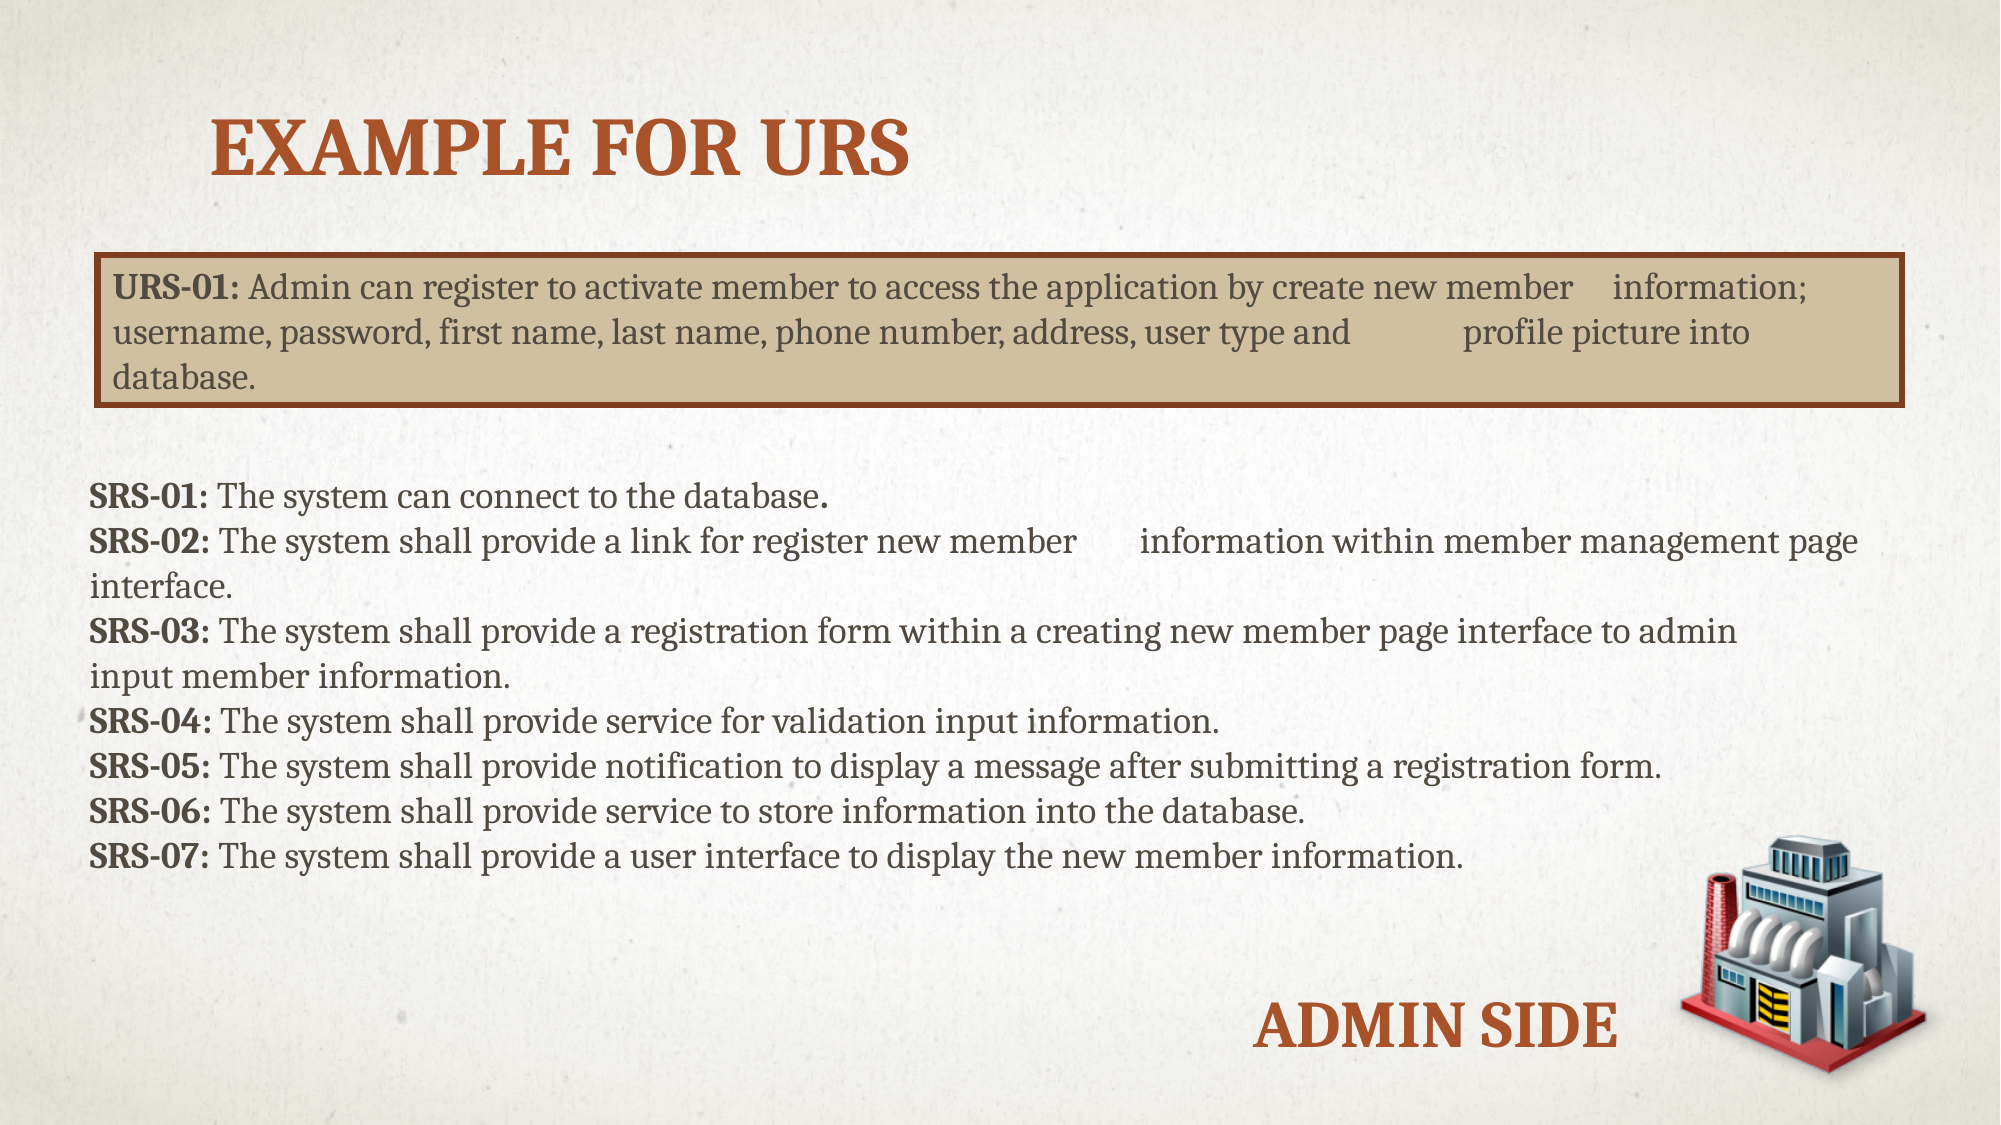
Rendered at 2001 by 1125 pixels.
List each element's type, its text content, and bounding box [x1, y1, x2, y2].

text_box Example for URS [194, 96, 1062, 186]
text_box Admin side [1238, 982, 1654, 1083]
text_box SRS-01: The system can connect to the database. SRS-02: The system shall provide a link for register new member information within member management page interface. SRS-03: The system shall provide a registration form within a creating new member page interface to admin input member information. SRS-04: The system shall provide service for validation input information. SRS-05: The system shall provide notification to display a message after submitting a registration form. SRS-06: The system shall provide service to store information into the database. SRS-07: The system shall provide a user interface to display the new member information. [74, 463, 1919, 884]
picture [0, 0, 2001, 1125]
text_box URS-01: Admin can register to activate member to access the application by create new member information; username, password, first name, last name, phone number, address, user type and profile picture into database. [97, 254, 1903, 405]
